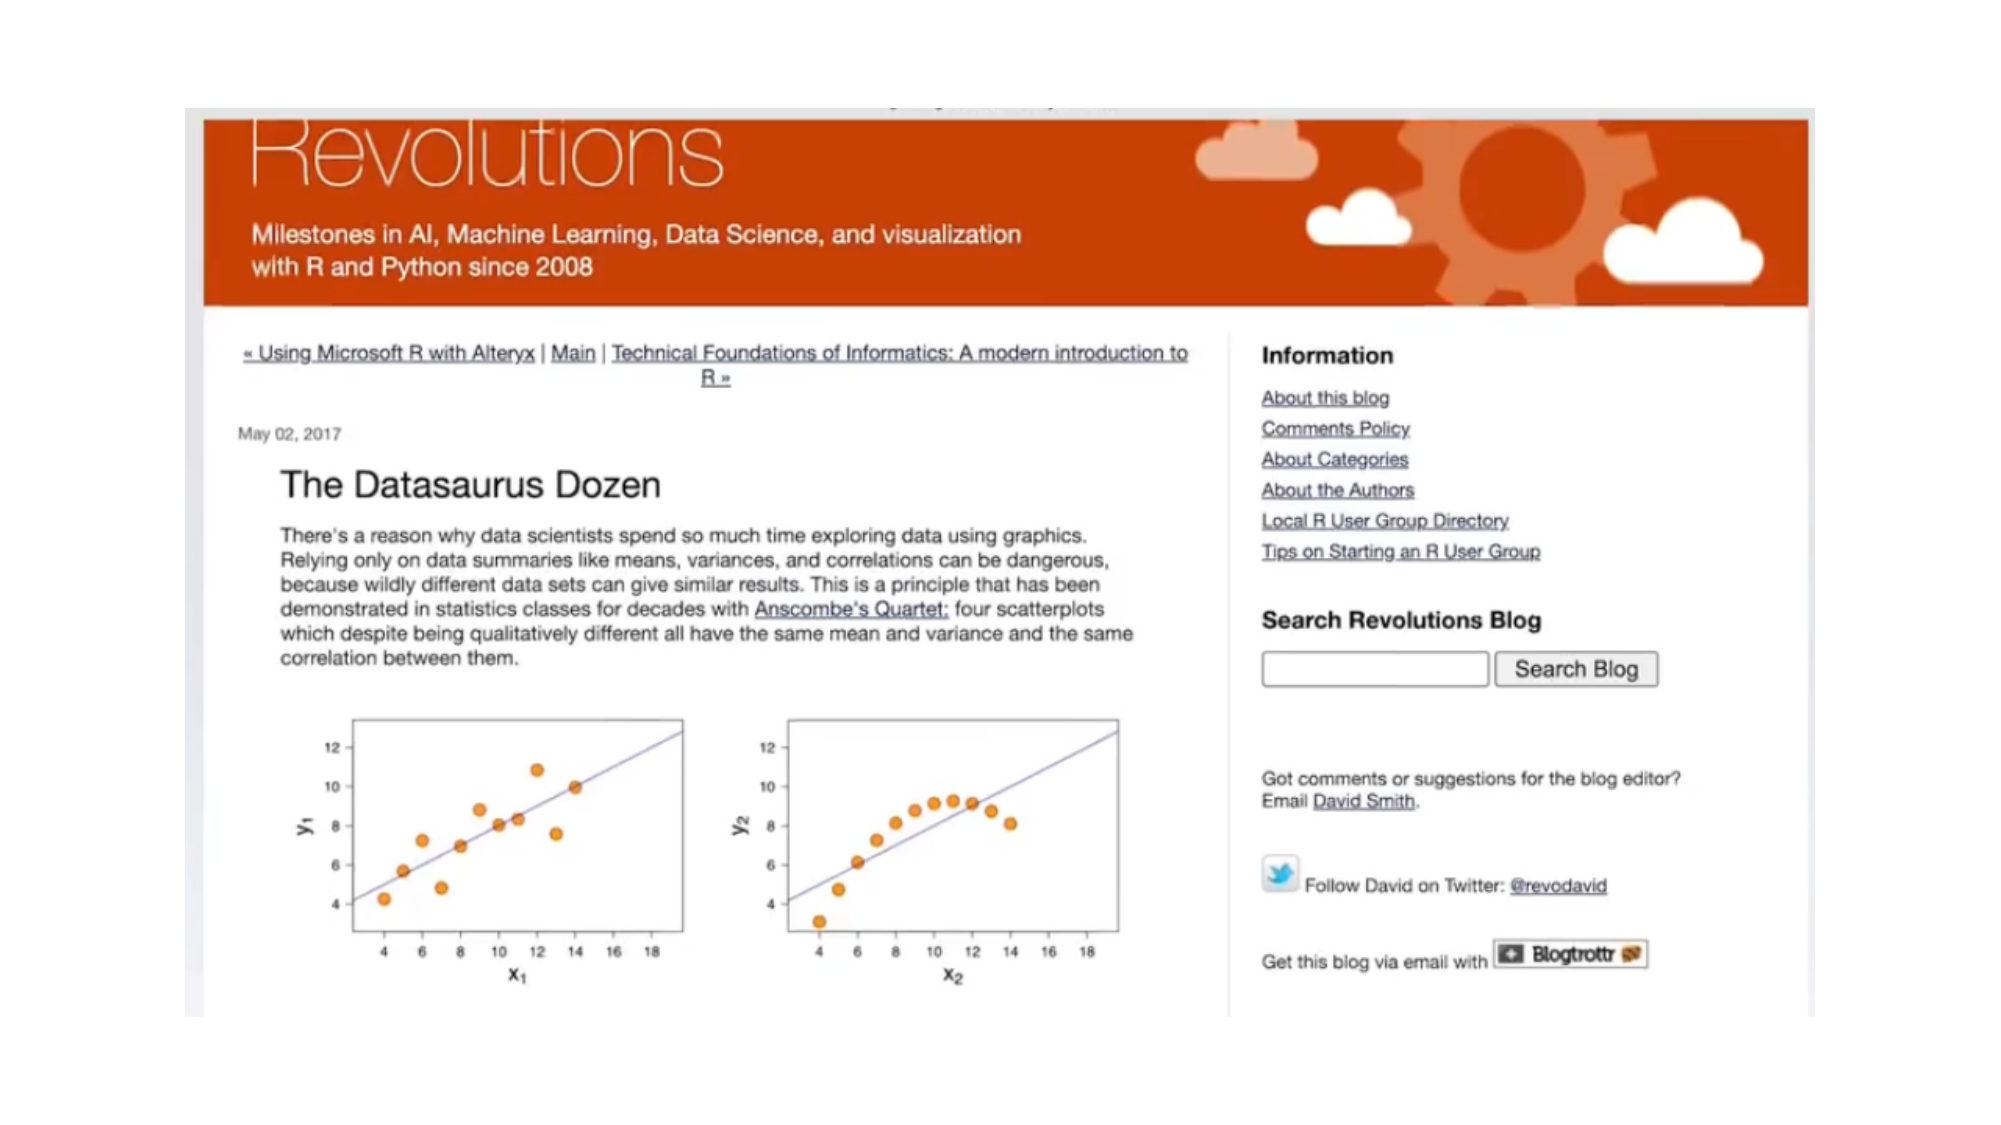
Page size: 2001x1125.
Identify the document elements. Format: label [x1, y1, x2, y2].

picture [184, 108, 1815, 1017]
